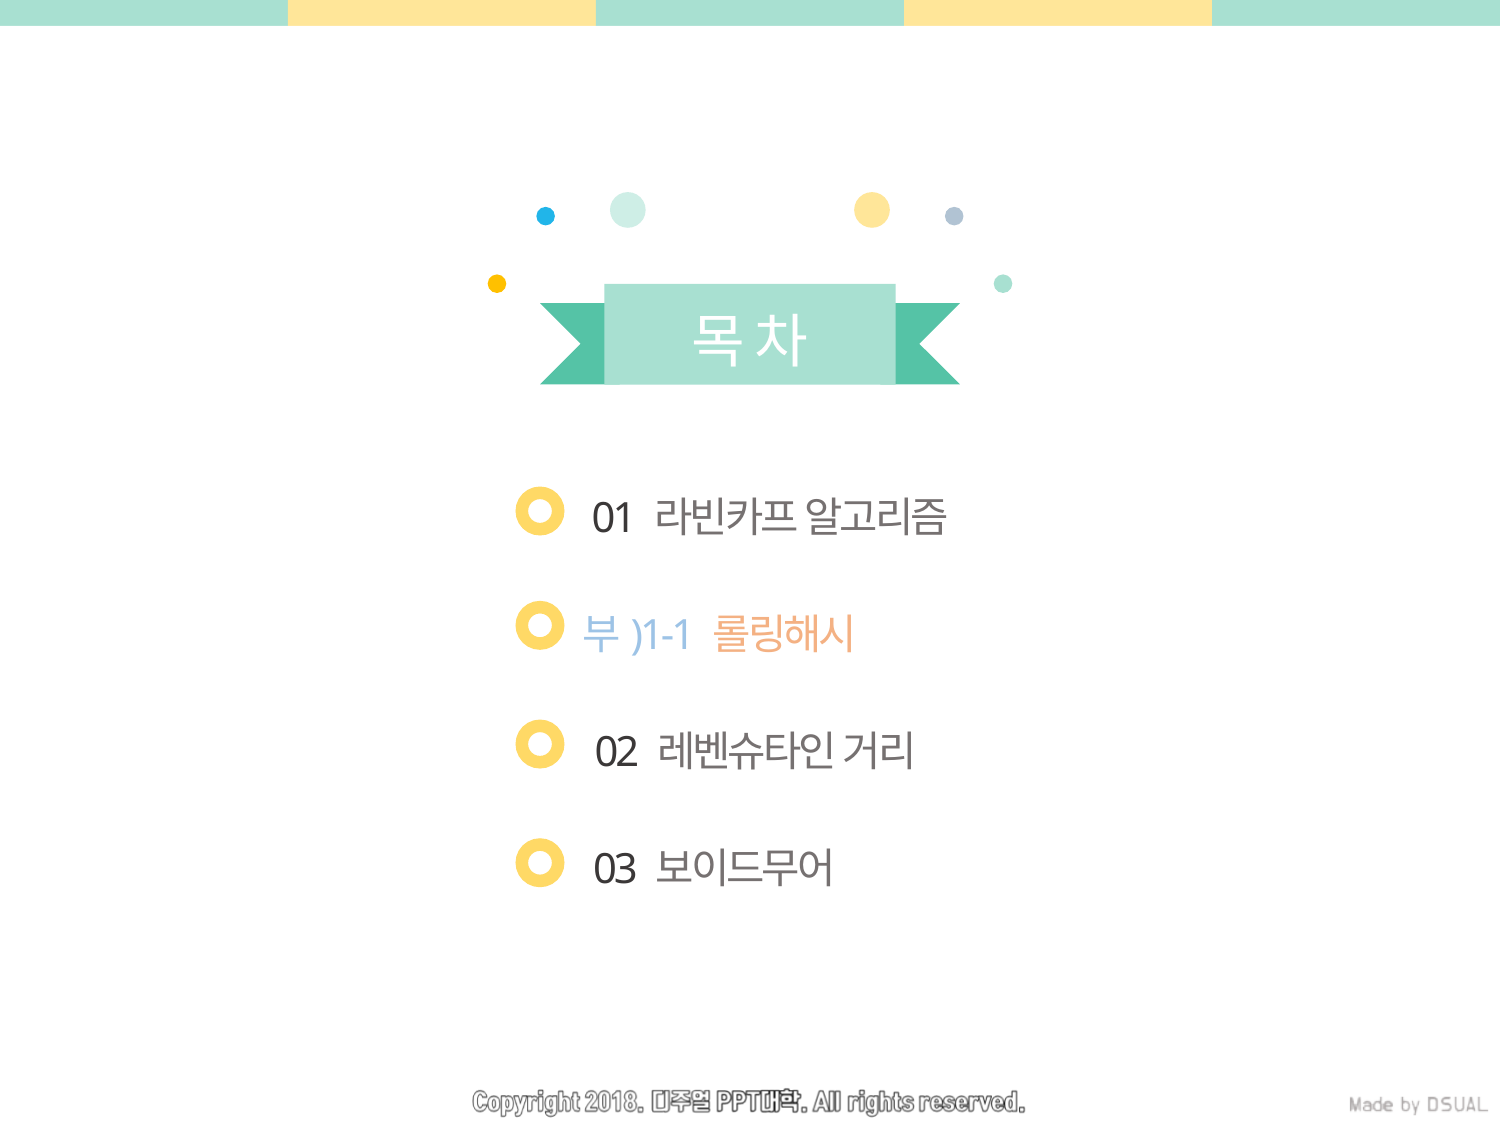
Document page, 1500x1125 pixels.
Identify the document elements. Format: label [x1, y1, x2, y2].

text_box [1211, 0, 1500, 27]
text_box [521, 483, 966, 900]
text_box [540, 283, 960, 385]
text_box [487, 192, 646, 293]
picture [1337, 1088, 1500, 1123]
text_box [287, 0, 595, 27]
text_box [992, 273, 1014, 295]
text_box [853, 191, 891, 229]
text_box [943, 205, 965, 227]
picture [453, 1079, 1046, 1125]
text_box [0, 0, 287, 27]
text_box [903, 0, 1211, 27]
text_box [595, 0, 903, 27]
